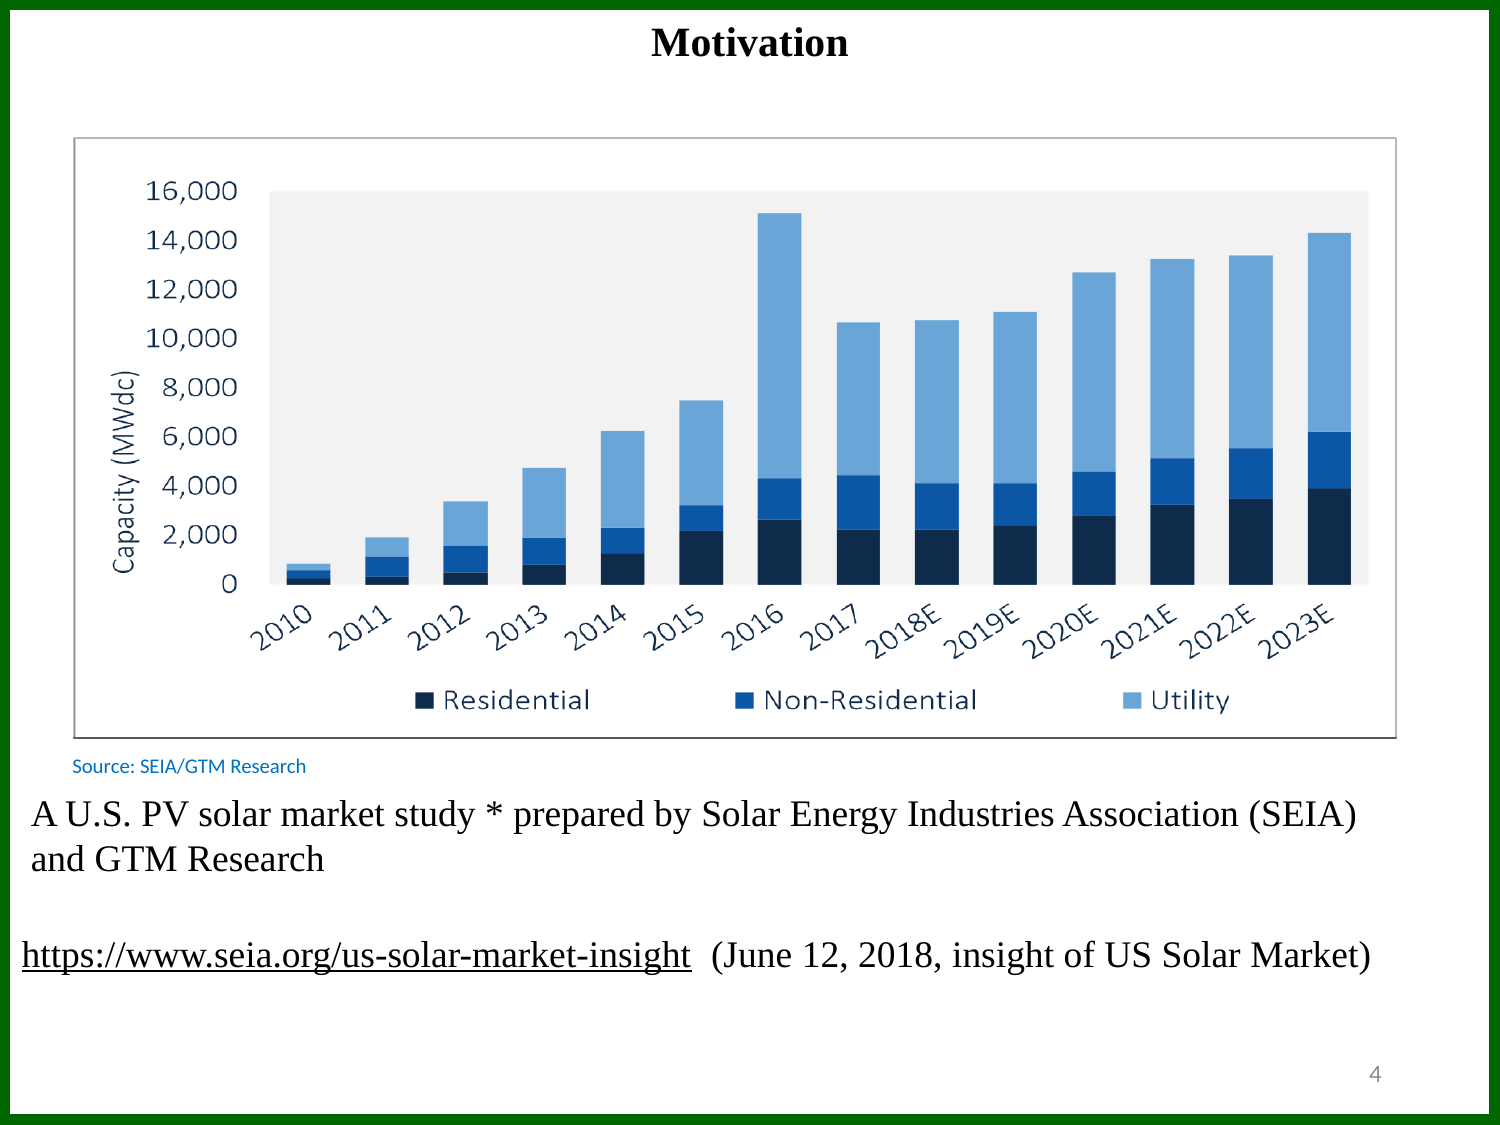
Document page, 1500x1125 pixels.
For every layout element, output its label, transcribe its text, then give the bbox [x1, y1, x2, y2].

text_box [72, 136, 1397, 791]
slide_number 4 [1059, 1042, 1397, 1103]
text_box Motivation [636, 7, 864, 73]
text_box [0, 0, 1500, 1125]
text_box A U.S. PV solar market study * prepared by Solar Energy Industries Association (SEIA) and GTM Research [16, 781, 1500, 887]
